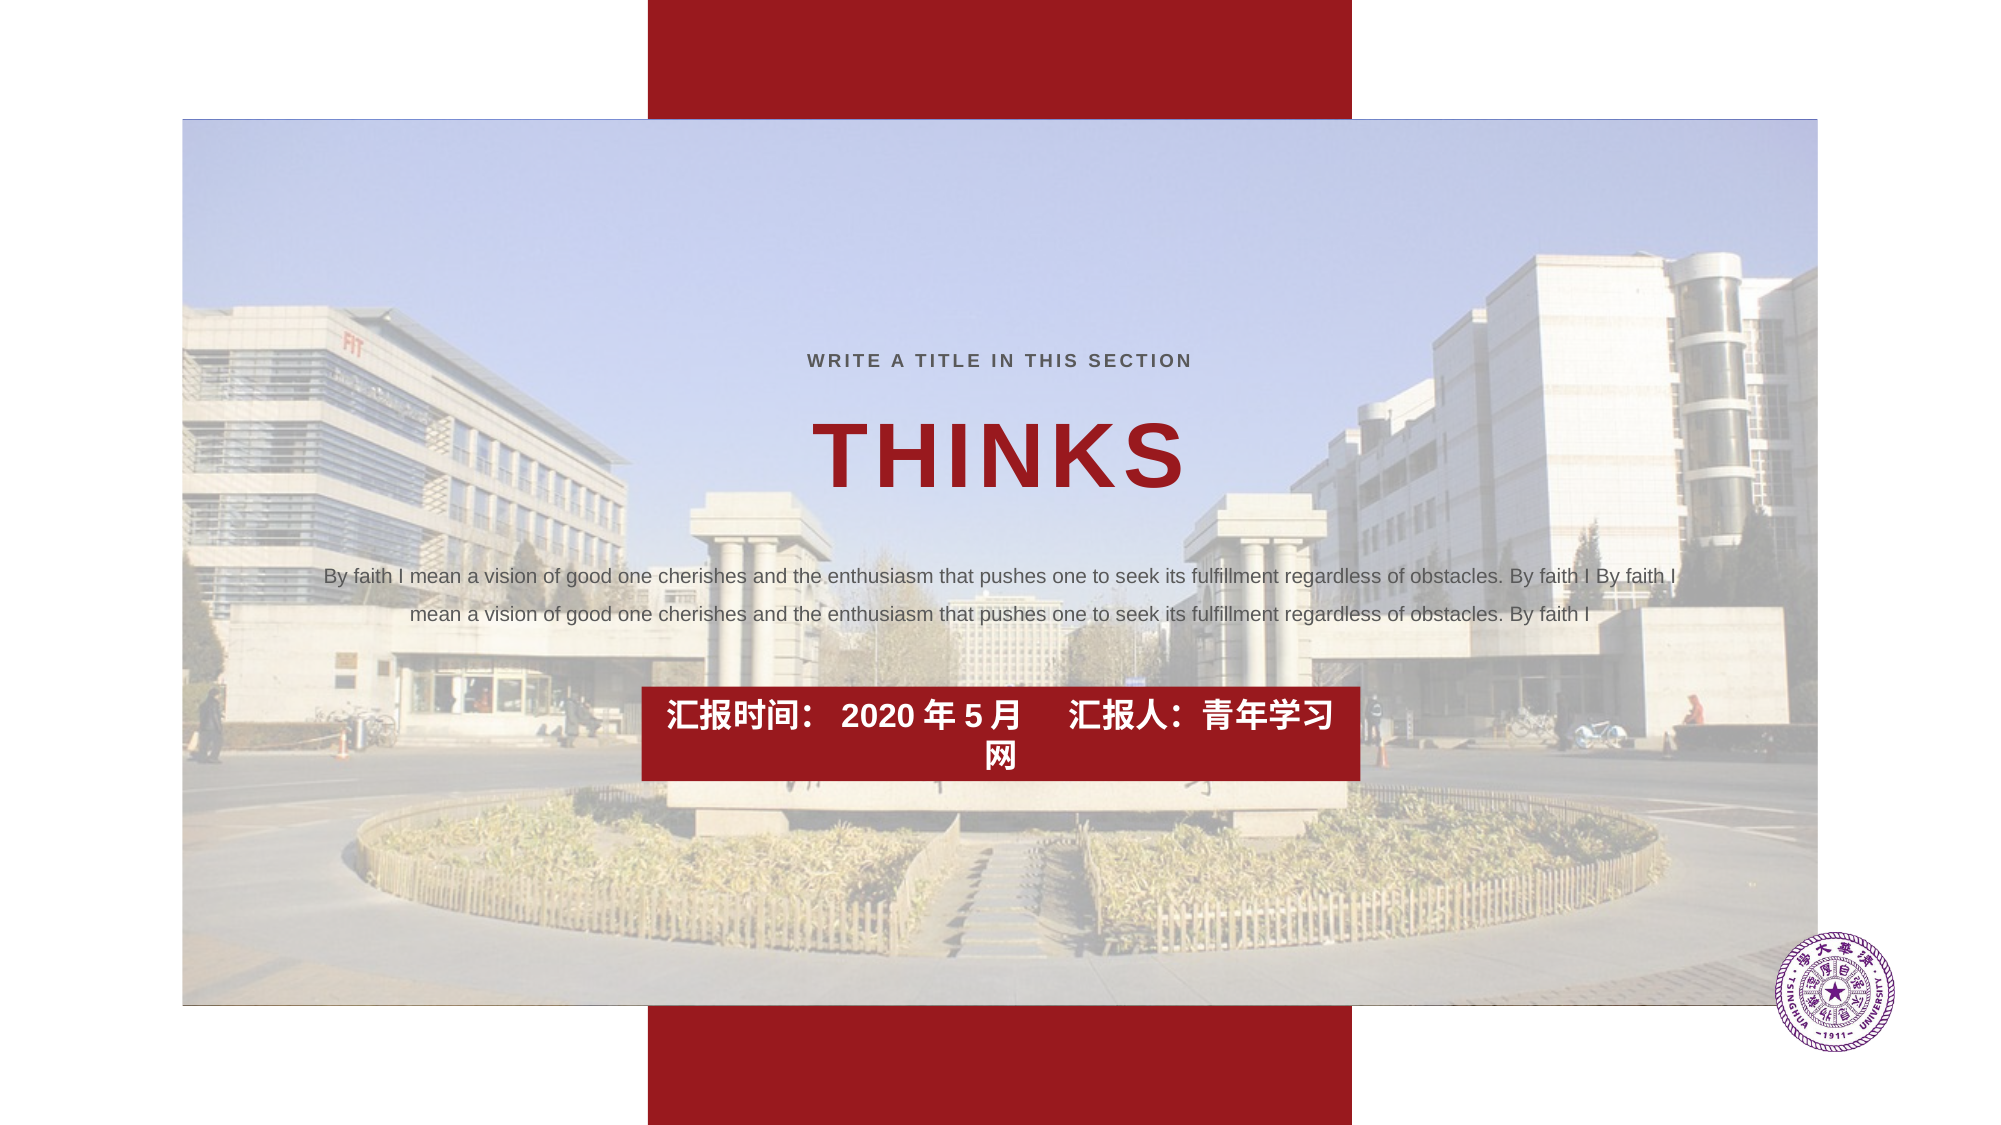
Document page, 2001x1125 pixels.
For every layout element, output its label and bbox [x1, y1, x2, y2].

text_box [647, 0, 1353, 119]
picture [182, 119, 1897, 1054]
text_box [647, 1006, 1353, 1125]
